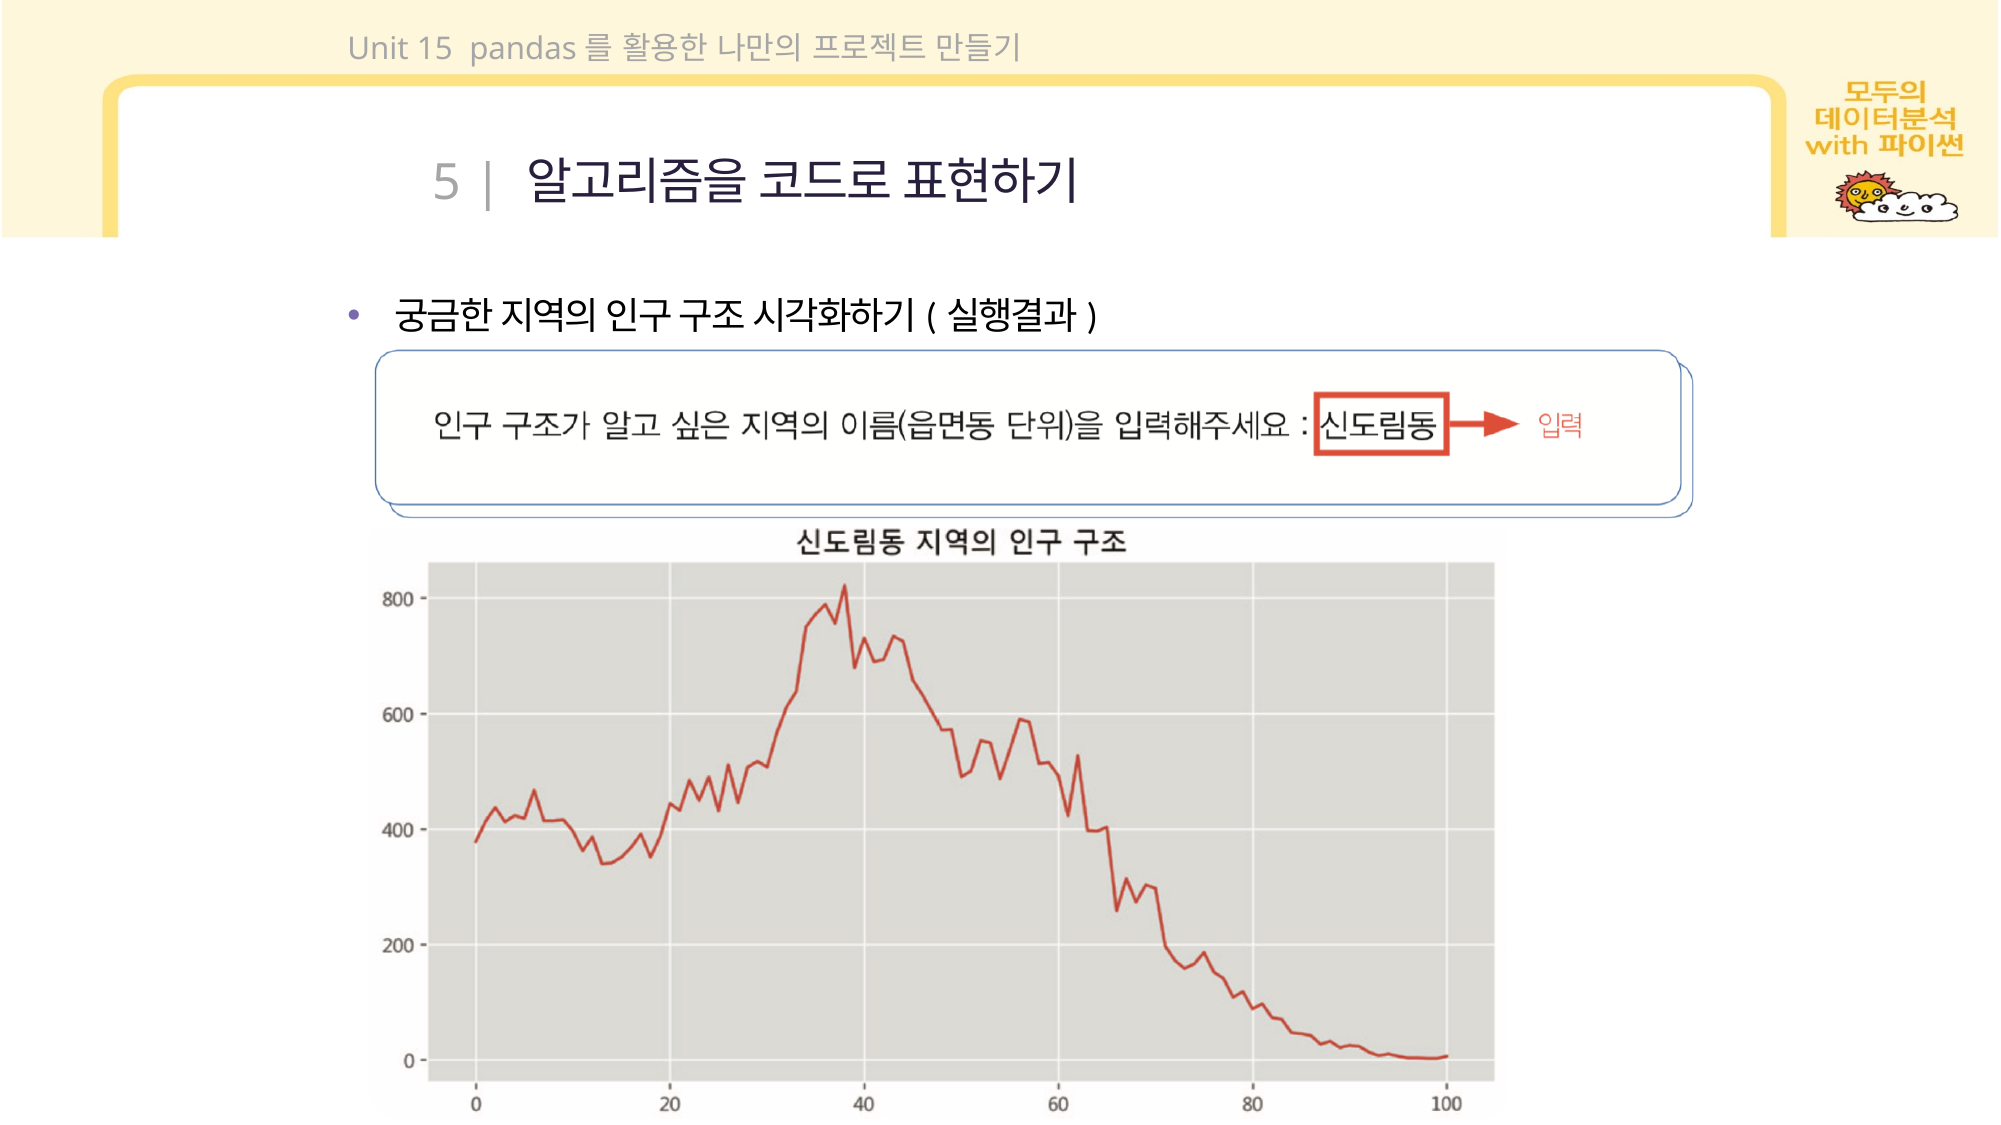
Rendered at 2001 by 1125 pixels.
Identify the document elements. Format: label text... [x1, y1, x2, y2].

picture [2, 0, 1998, 1125]
text_box 5 | 알고리즘을 코드로 표현하기 [418, 102, 1750, 217]
text_box Unit 15 pandas를 활용한 나만의 프로젝트 만들기 [332, 0, 1383, 74]
text_box 궁금한 지역의 인구 구조 시각화하기(실행결과) [332, 239, 1793, 447]
